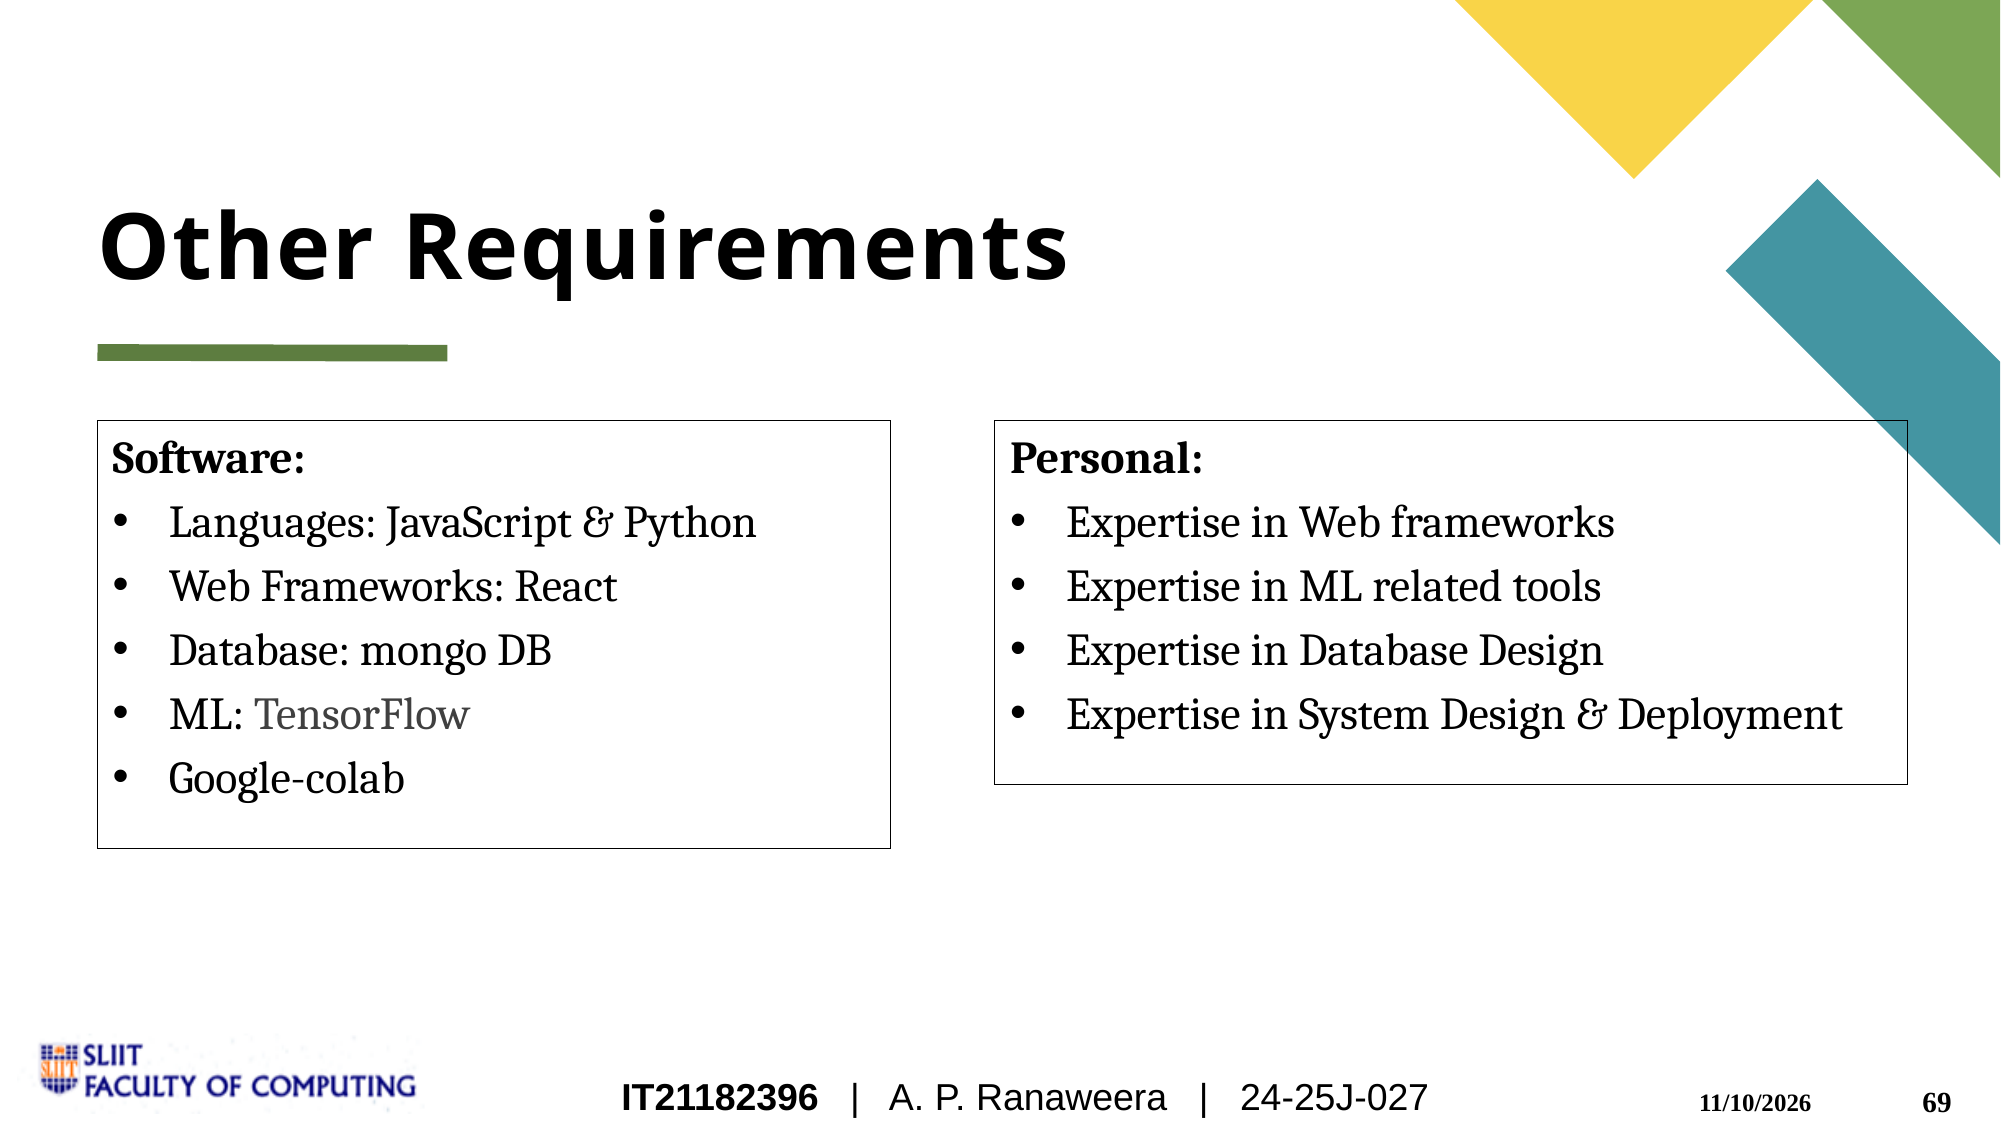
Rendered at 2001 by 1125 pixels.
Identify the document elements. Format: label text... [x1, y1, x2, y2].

picture [17, 1024, 428, 1114]
text_box Software: Languages: JavaScript & Python Web Frameworks: React Database: mongo DB ML: TensorFlow Google-colab [97, 420, 891, 849]
text_box IT21182396 | A. P. Ranaweera | 24-25J-027 [465, 1064, 1585, 1125]
title Other Requirements [97, 32, 1898, 297]
text_box 3/18/2025 [1684, 1079, 1900, 1120]
text_box 69 [1907, 1076, 1994, 1117]
text_box Personal: Expertise in Web frameworks Expertise in ML related tools Expertise in Database Design Expertise in System Design & Deployment [994, 420, 1908, 785]
